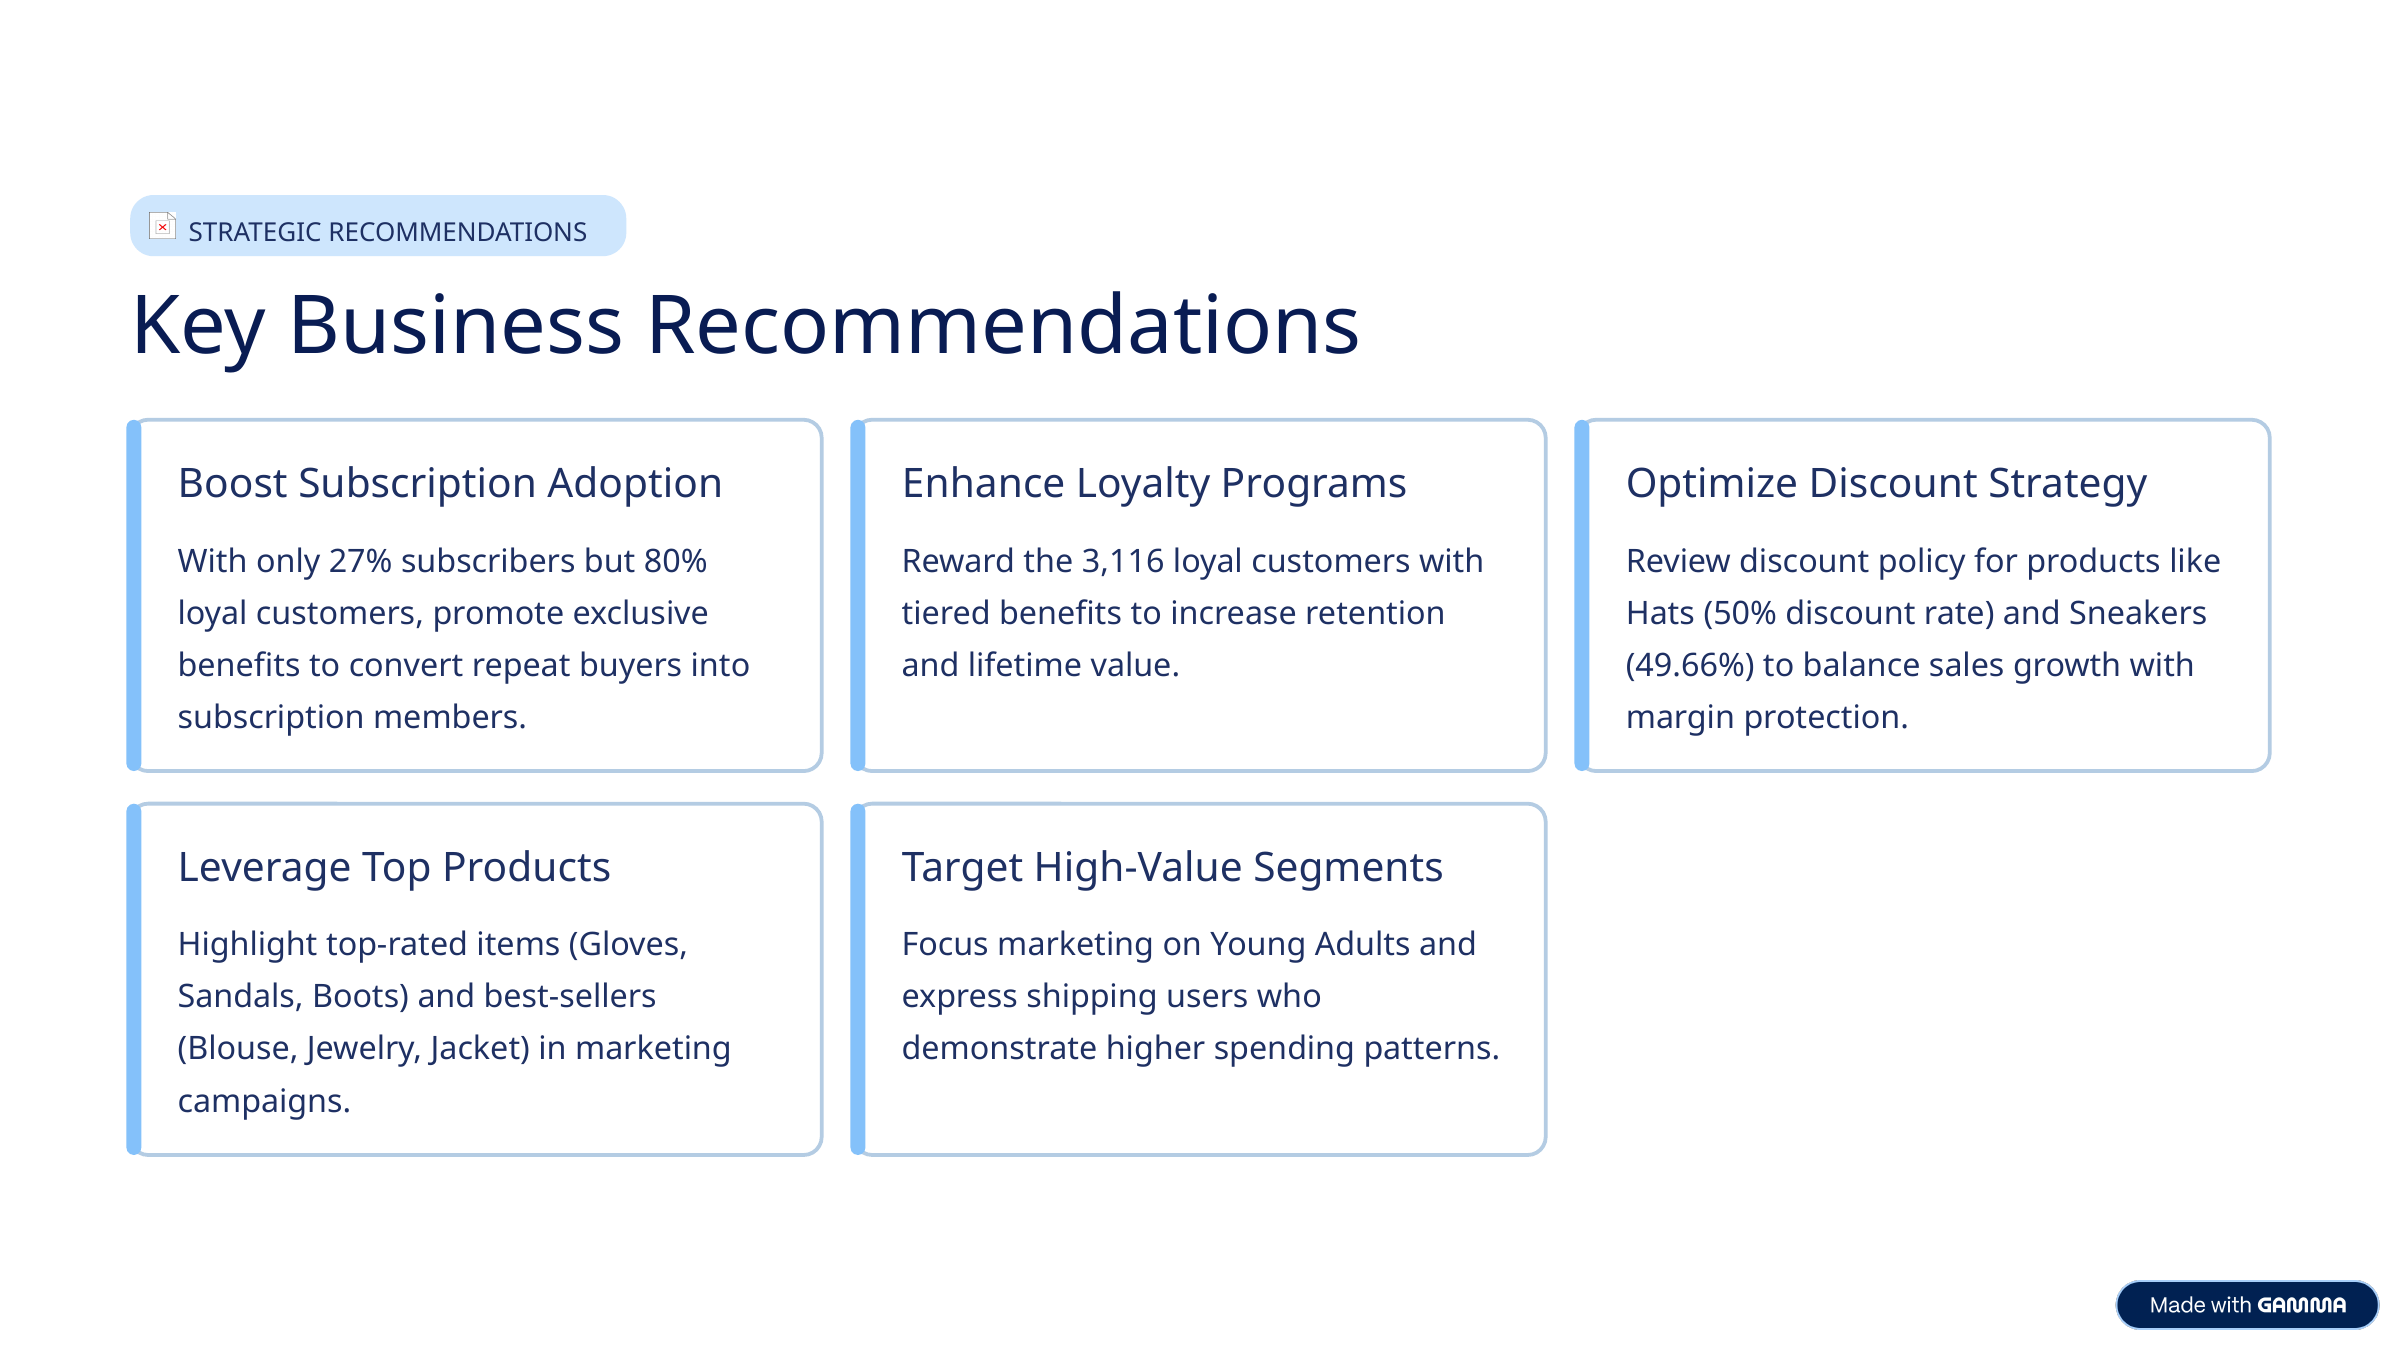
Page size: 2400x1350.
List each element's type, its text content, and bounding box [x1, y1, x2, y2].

text_box Focus marketing on Young Adults and express shipping users who demonstrate higher spending patterns. [901, 910, 1510, 1067]
text_box Optimize Discount Strategy [1625, 456, 2156, 507]
text_box Reward the 3,116 loyal customers with tiered benefits to increase retention and lifetime value. [901, 526, 1510, 683]
text_box Key Business Recommendations [130, 269, 1372, 371]
text_box [863, 419, 1546, 772]
text_box [864, 803, 1546, 1156]
text_box [850, 803, 866, 1156]
text_box [126, 419, 142, 772]
text_box Enhance Loyalty Programs [901, 456, 1413, 507]
text_box Boost Subscription Adoption [177, 456, 731, 507]
text_box Target High-Value Segments [901, 839, 1451, 891]
text_box STRATEGIC RECOMMENDATIONS [188, 204, 607, 247]
text_box [139, 803, 822, 1156]
text_box [139, 419, 822, 772]
text_box [850, 419, 866, 772]
text_box [126, 803, 142, 1156]
text_box [1587, 419, 2270, 772]
text_box [1574, 419, 1590, 772]
text_box [130, 195, 627, 257]
text_box Highlight top-rated items (Gloves, Sandals, Boots) and best-sellers (Blouse, Jewelry, Jacket) in marketing campaigns. [177, 910, 786, 1119]
text_box With only 27% subscribers but 80% loyal customers, promote exclusive benefits to convert repeat buyers into subscription members. [177, 526, 786, 735]
text_box Leverage Top Products [177, 839, 617, 891]
text_box Review discount policy for products like Hats (50% discount rate) and Sneakers (49.66%) to balance sales growth with margin protection. [1625, 526, 2234, 735]
picture [2106, 1271, 2389, 1339]
picture [149, 212, 176, 239]
